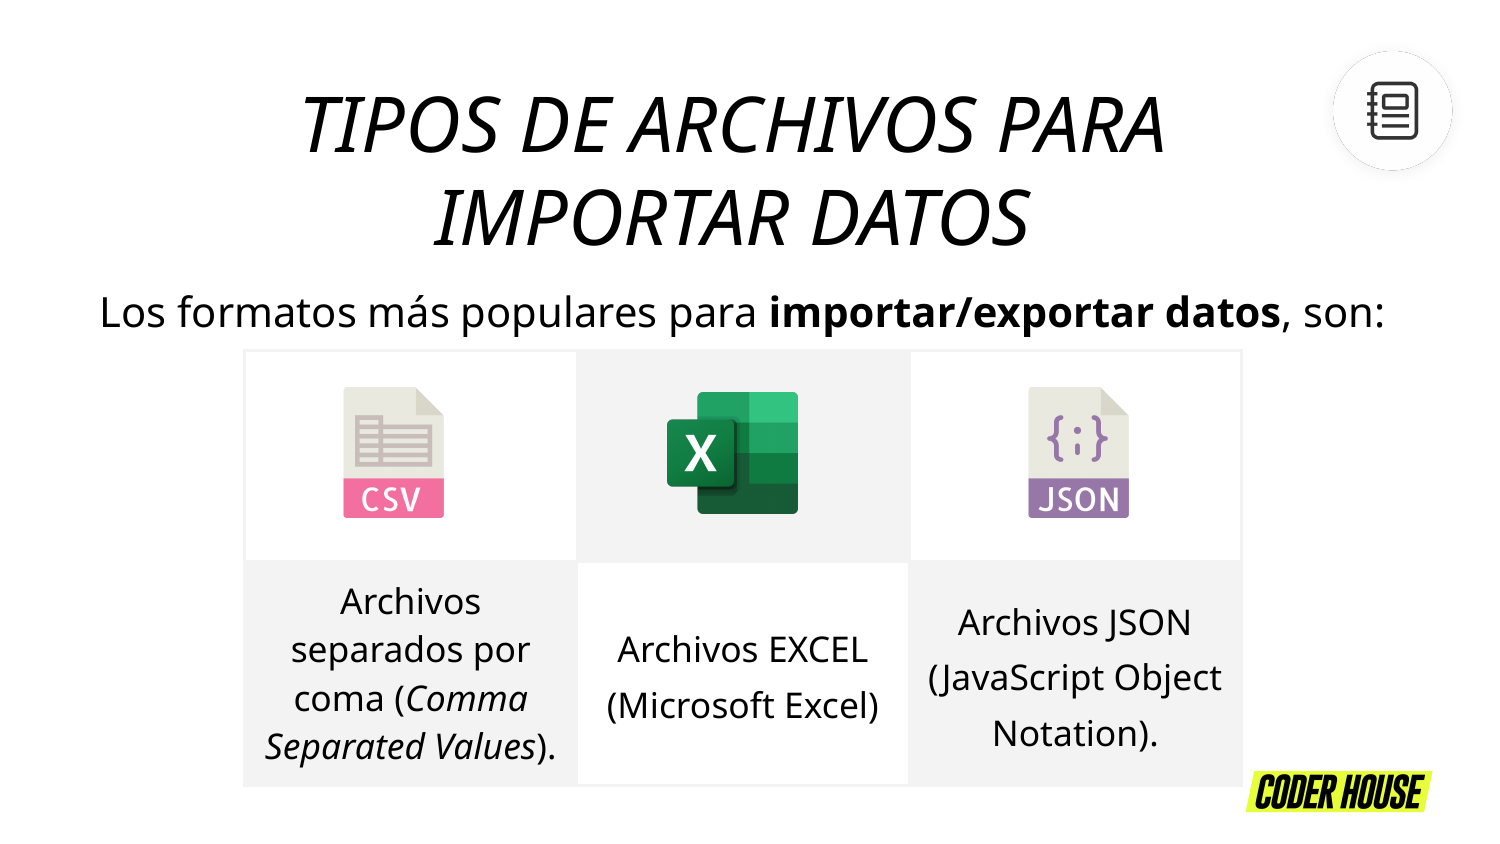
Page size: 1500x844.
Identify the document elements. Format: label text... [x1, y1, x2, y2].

table_cell Archivos separados por coma (Comma Separated Values). [246, 563, 576, 784]
table_header [911, 352, 1240, 560]
picture [667, 392, 799, 514]
table_cell Archivos JSON (JavaScript Object Notation). [911, 563, 1240, 784]
picture [1241, 764, 1437, 819]
table_cell Archivos EXCEL (Microsoft Excel) [578, 563, 908, 784]
picture [1013, 387, 1145, 519]
text_box Los formatos más populares para importar/exportar datos, son: [49, 246, 1437, 339]
table_header [578, 352, 908, 560]
text_box TIPOS DE ARCHIVOS PARA IMPORTAR DATOS [101, 60, 1365, 223]
table_header [246, 352, 576, 560]
picture [328, 387, 460, 519]
picture [1318, 36, 1467, 185]
